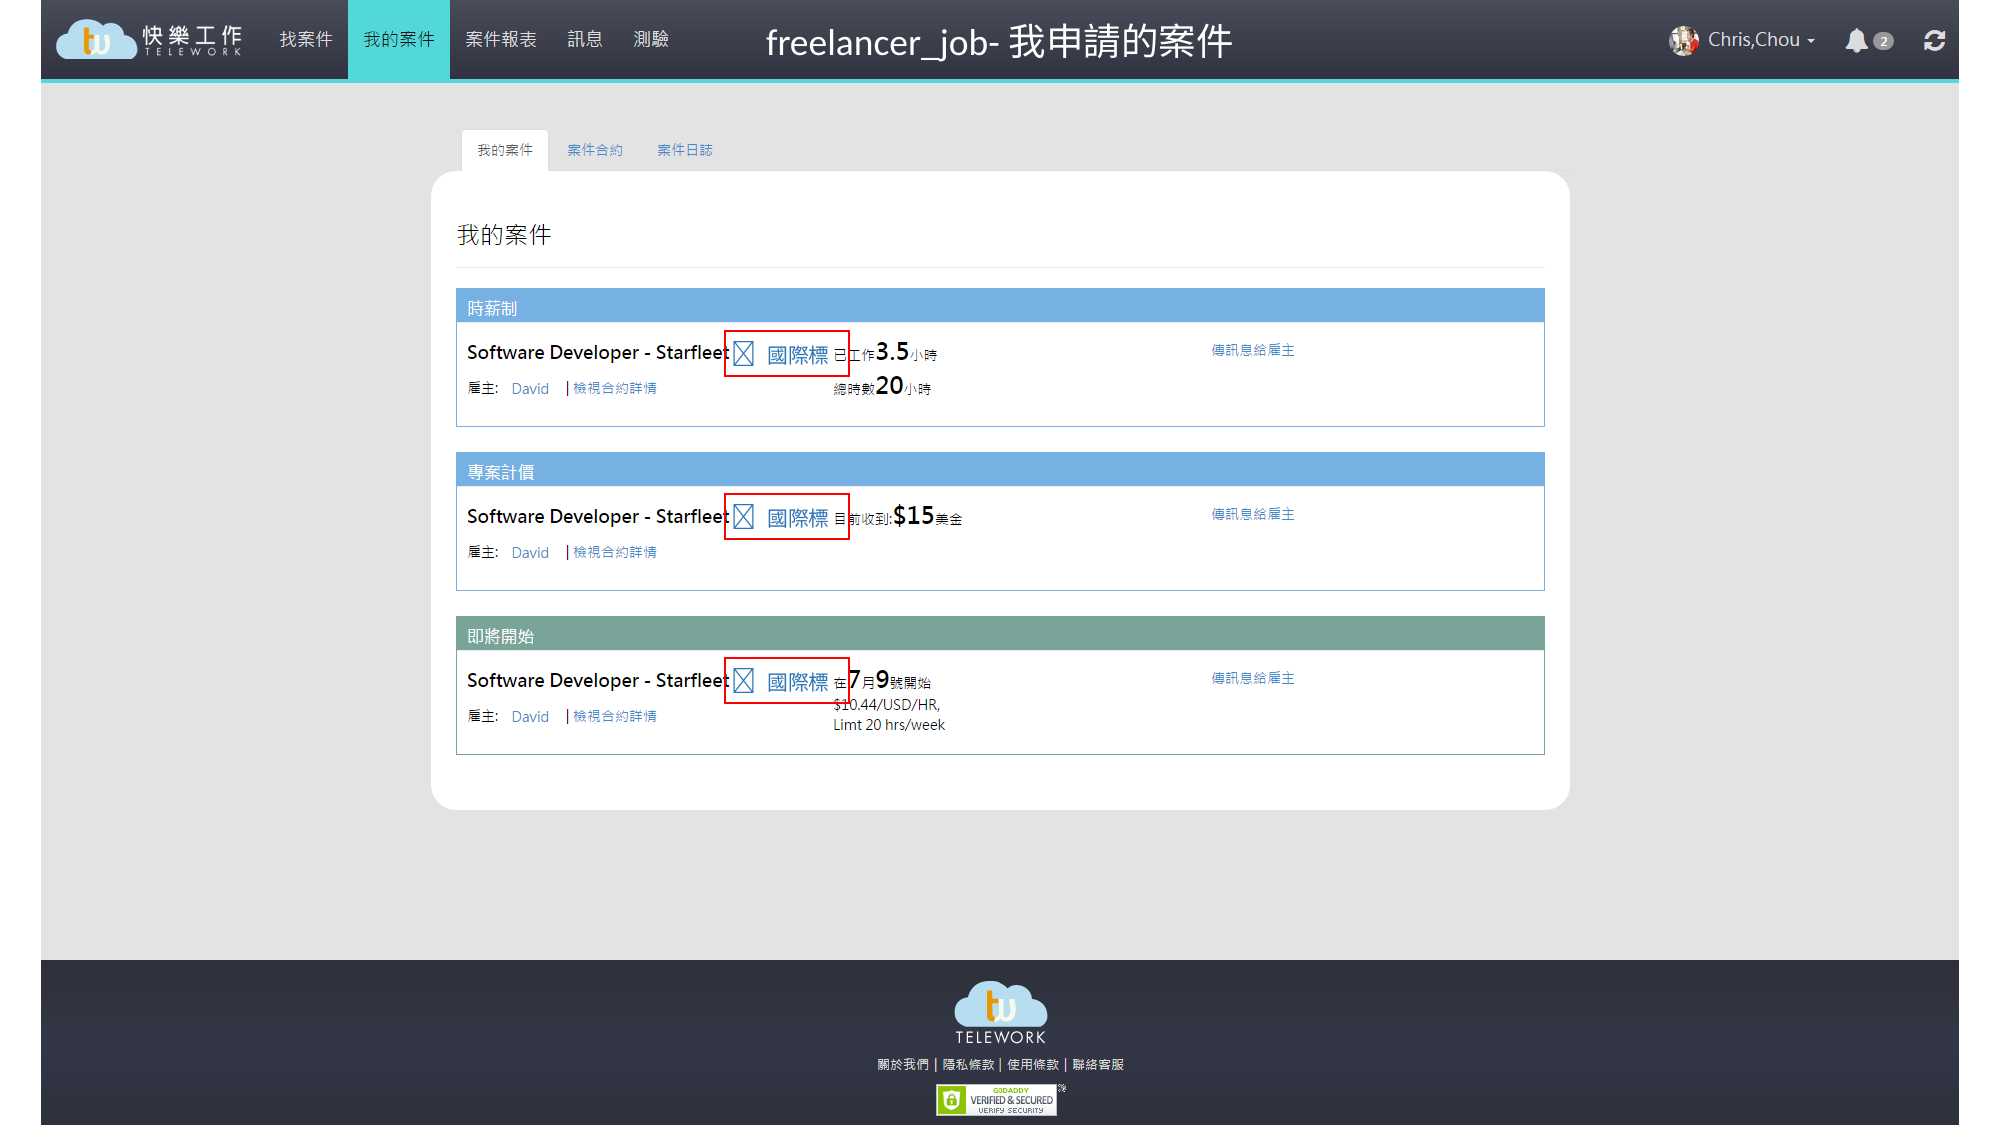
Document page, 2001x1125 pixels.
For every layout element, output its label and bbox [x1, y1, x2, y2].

text_box [675, 652, 886, 709]
text_box [675, 325, 886, 382]
picture [41, 0, 1959, 1125]
text_box [675, 488, 886, 545]
